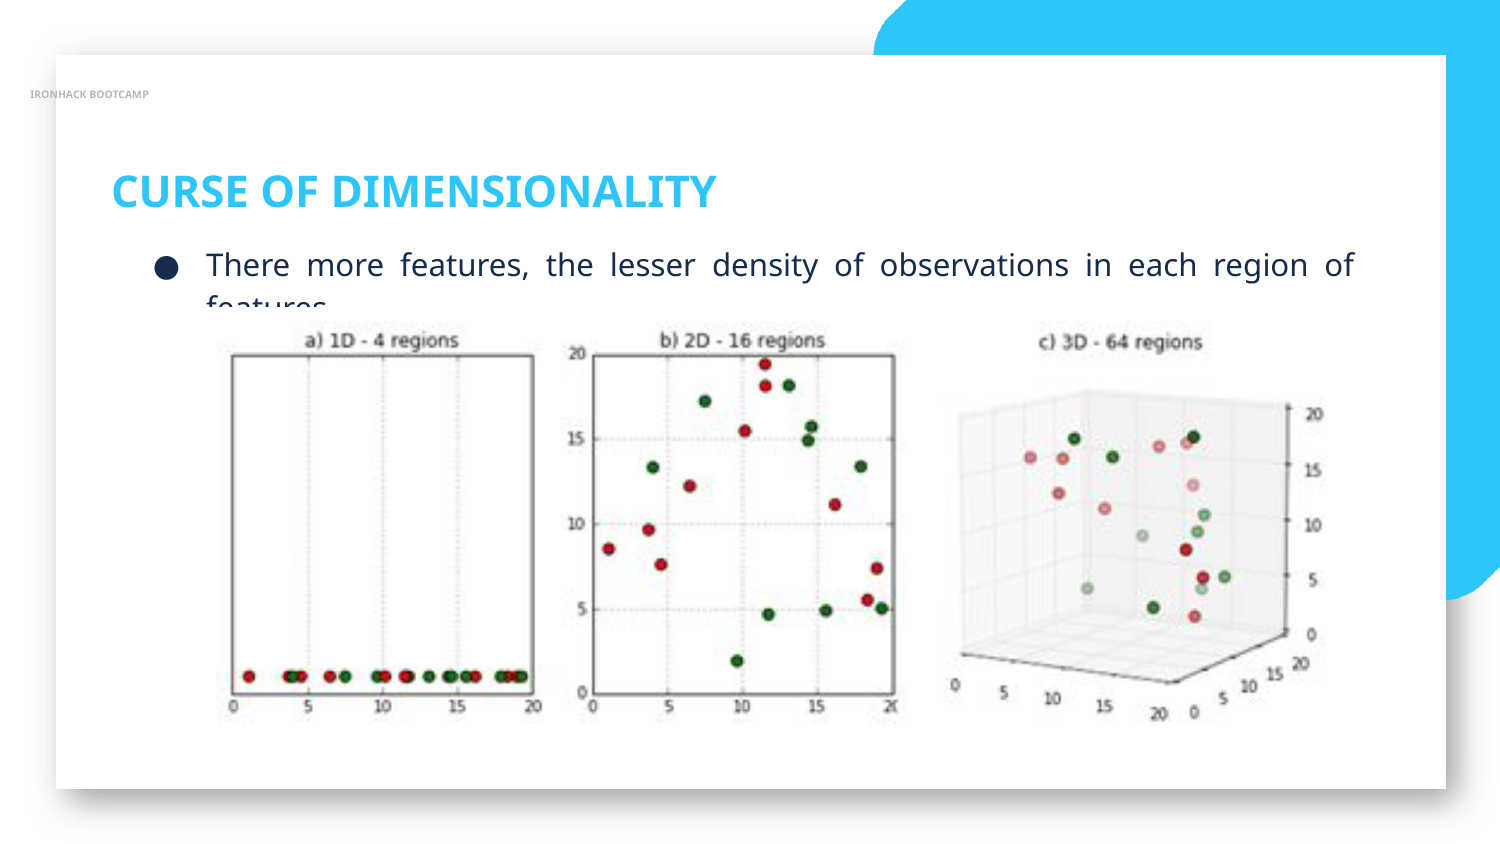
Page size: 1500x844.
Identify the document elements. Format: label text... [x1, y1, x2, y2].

picture [0, 0, 1500, 844]
text_box IRONHACK BOOTCAMP [15, 71, 354, 108]
text_box CURSE OF DIMENSIONALITY [96, 149, 1417, 266]
text_box There more features, the lesser density of observations in each region of features [115, 224, 1371, 708]
